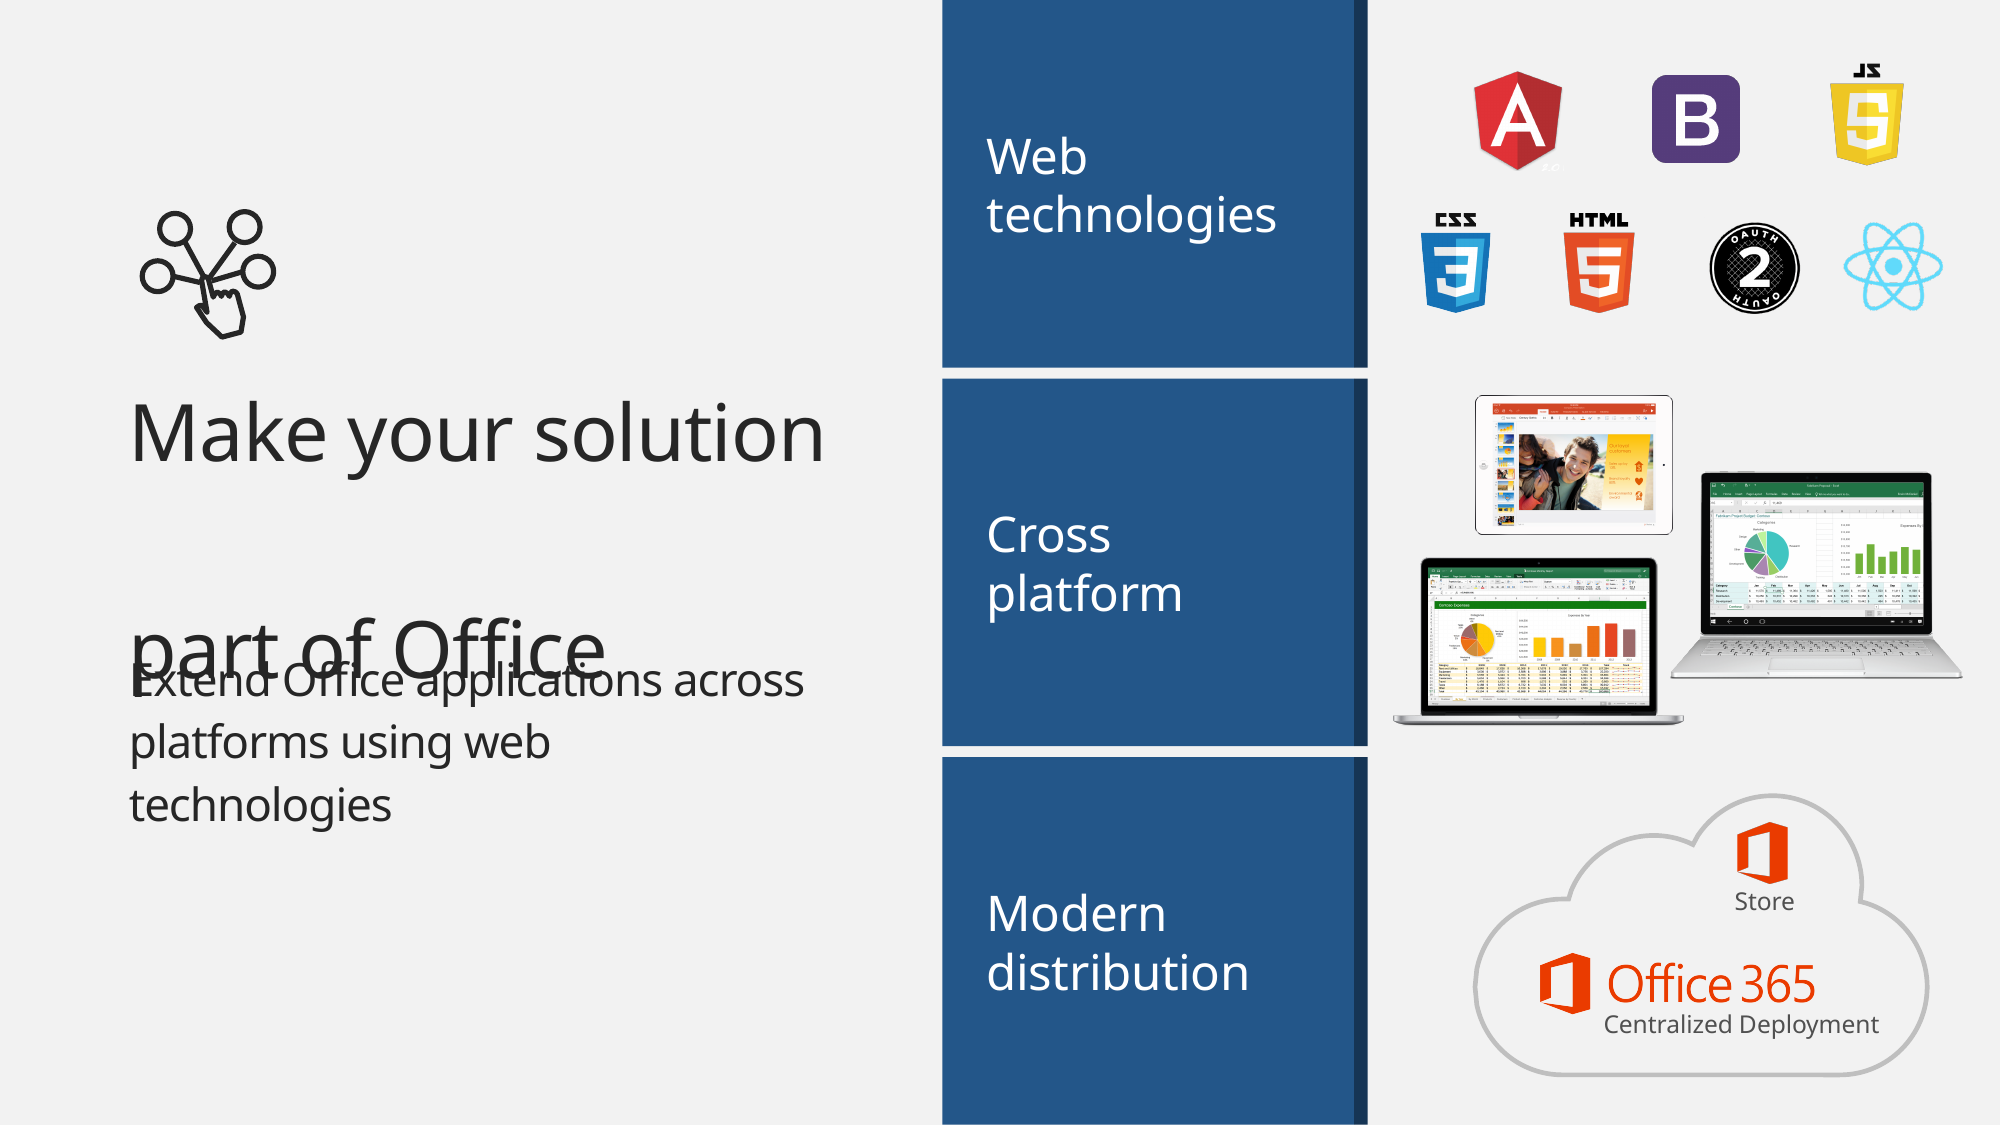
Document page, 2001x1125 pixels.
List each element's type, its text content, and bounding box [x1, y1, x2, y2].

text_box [942, 378, 2000, 747]
text_box Extend Office applications across platforms using web technologies [114, 635, 825, 839]
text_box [942, 0, 1948, 368]
text_box Make your solution part of Office [114, 361, 849, 702]
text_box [142, 211, 274, 338]
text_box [942, 757, 1928, 1125]
